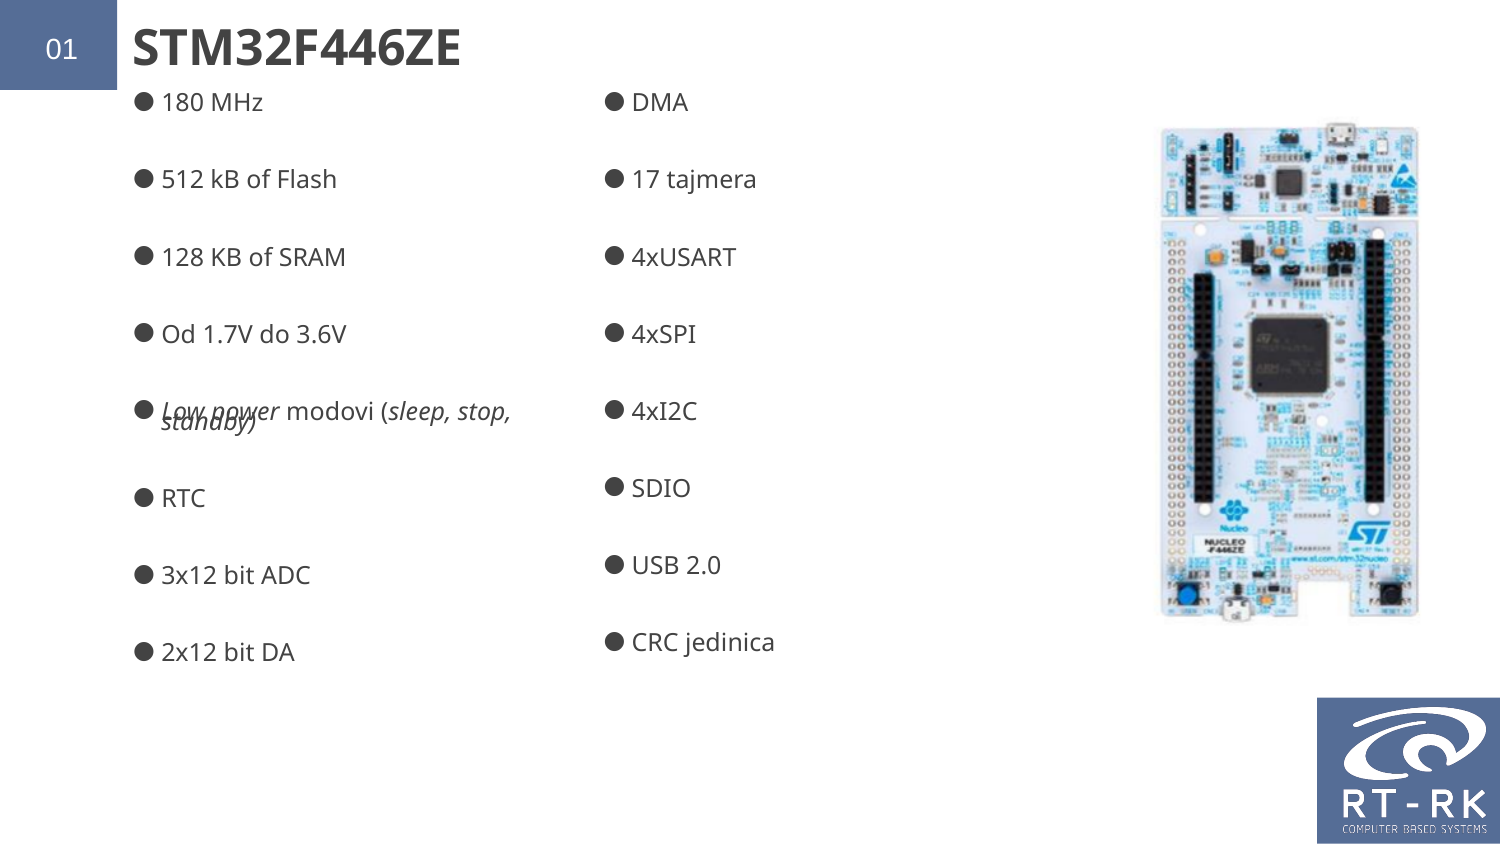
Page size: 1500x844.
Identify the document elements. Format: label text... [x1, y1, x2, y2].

text_box [94, 0, 118, 90]
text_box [1316, 697, 1500, 844]
subtitle 180 MHz 512 kB of Flash 128 KB of SRAM Od 1.7V do 3.6V Low power modovi (sleep, stop, standby) RTC 3x12 bit ADC 2x12 bit DA DMA 17 tajmera 4xUSART 4xSPI 4xI2C SDIO USB 2.0 CRC jedinica [118, 88, 1089, 698]
text_box 01 [0, 0, 94, 95]
title STM32F446ZE [118, 0, 1014, 80]
picture [1130, 94, 1443, 627]
